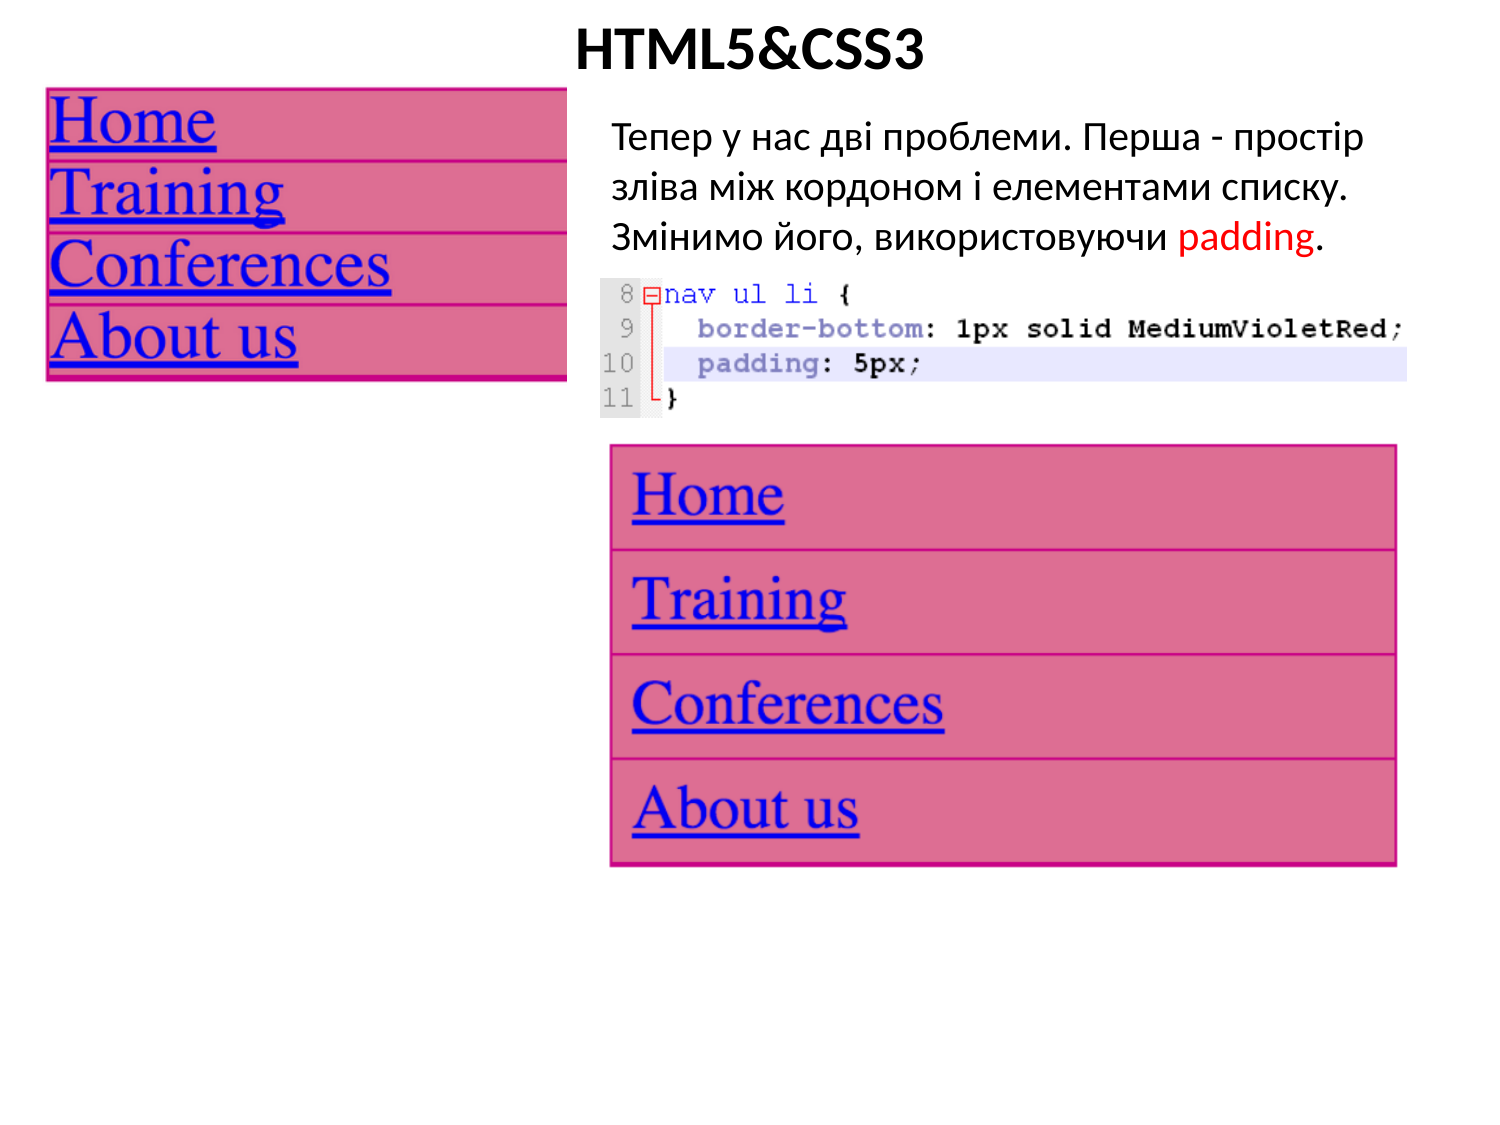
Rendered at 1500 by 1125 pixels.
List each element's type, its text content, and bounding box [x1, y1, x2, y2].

picture [35, 77, 568, 405]
picture [602, 440, 1405, 876]
title HTML5&CSS3 [0, 0, 1500, 90]
picture [600, 278, 1408, 419]
text_box Тепер у нас дві проблеми. Перша - простір зліва між кордоном і елементами списку. Змінимо його, використовуючи padding. [596, 101, 1441, 267]
